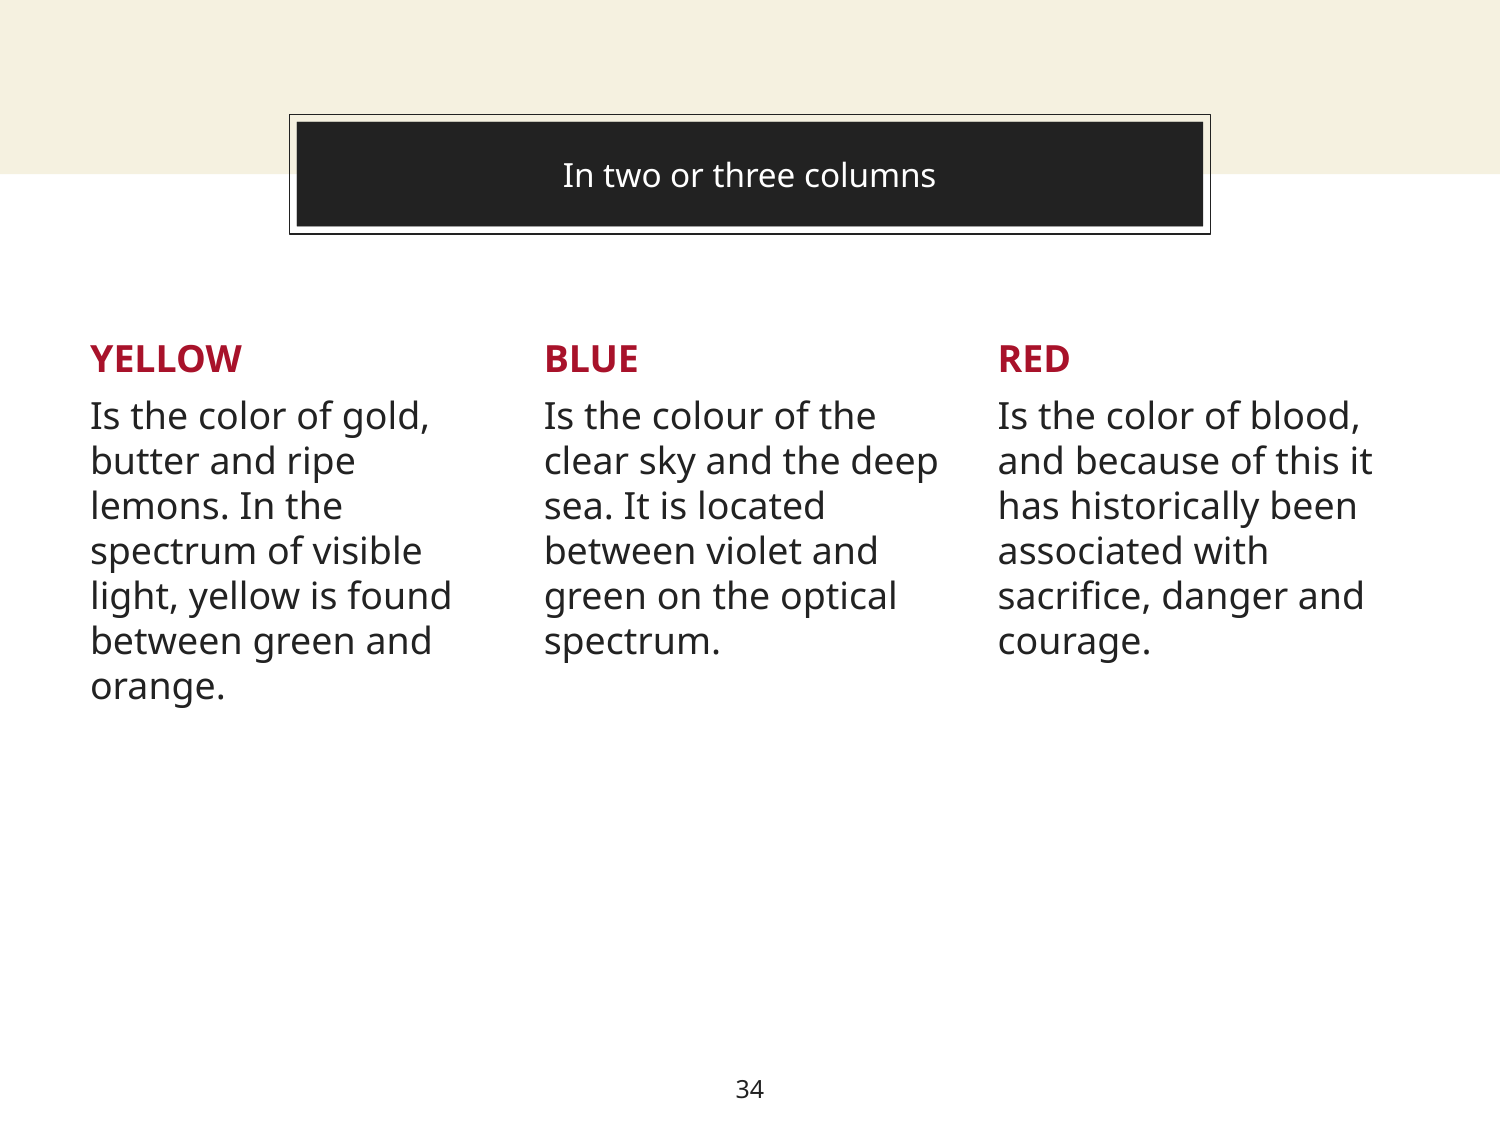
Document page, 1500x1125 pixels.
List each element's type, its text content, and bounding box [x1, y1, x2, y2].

list YELLOW Is the color of gold, butter and ripe lemons. In the spectrum of visible light, yellow is found between green and orange. [75, 319, 507, 1078]
slide_number 34 [705, 1058, 795, 1125]
title In two or three columns [296, 121, 1203, 227]
list RED Is the color of blood, and because of this it has historically been associated with sacrifice, danger and courage. [982, 319, 1415, 1078]
list BLUE Is the colour of the clear sky and the deep sea. It is located between violet and green on the optical spectrum. [528, 319, 961, 1078]
